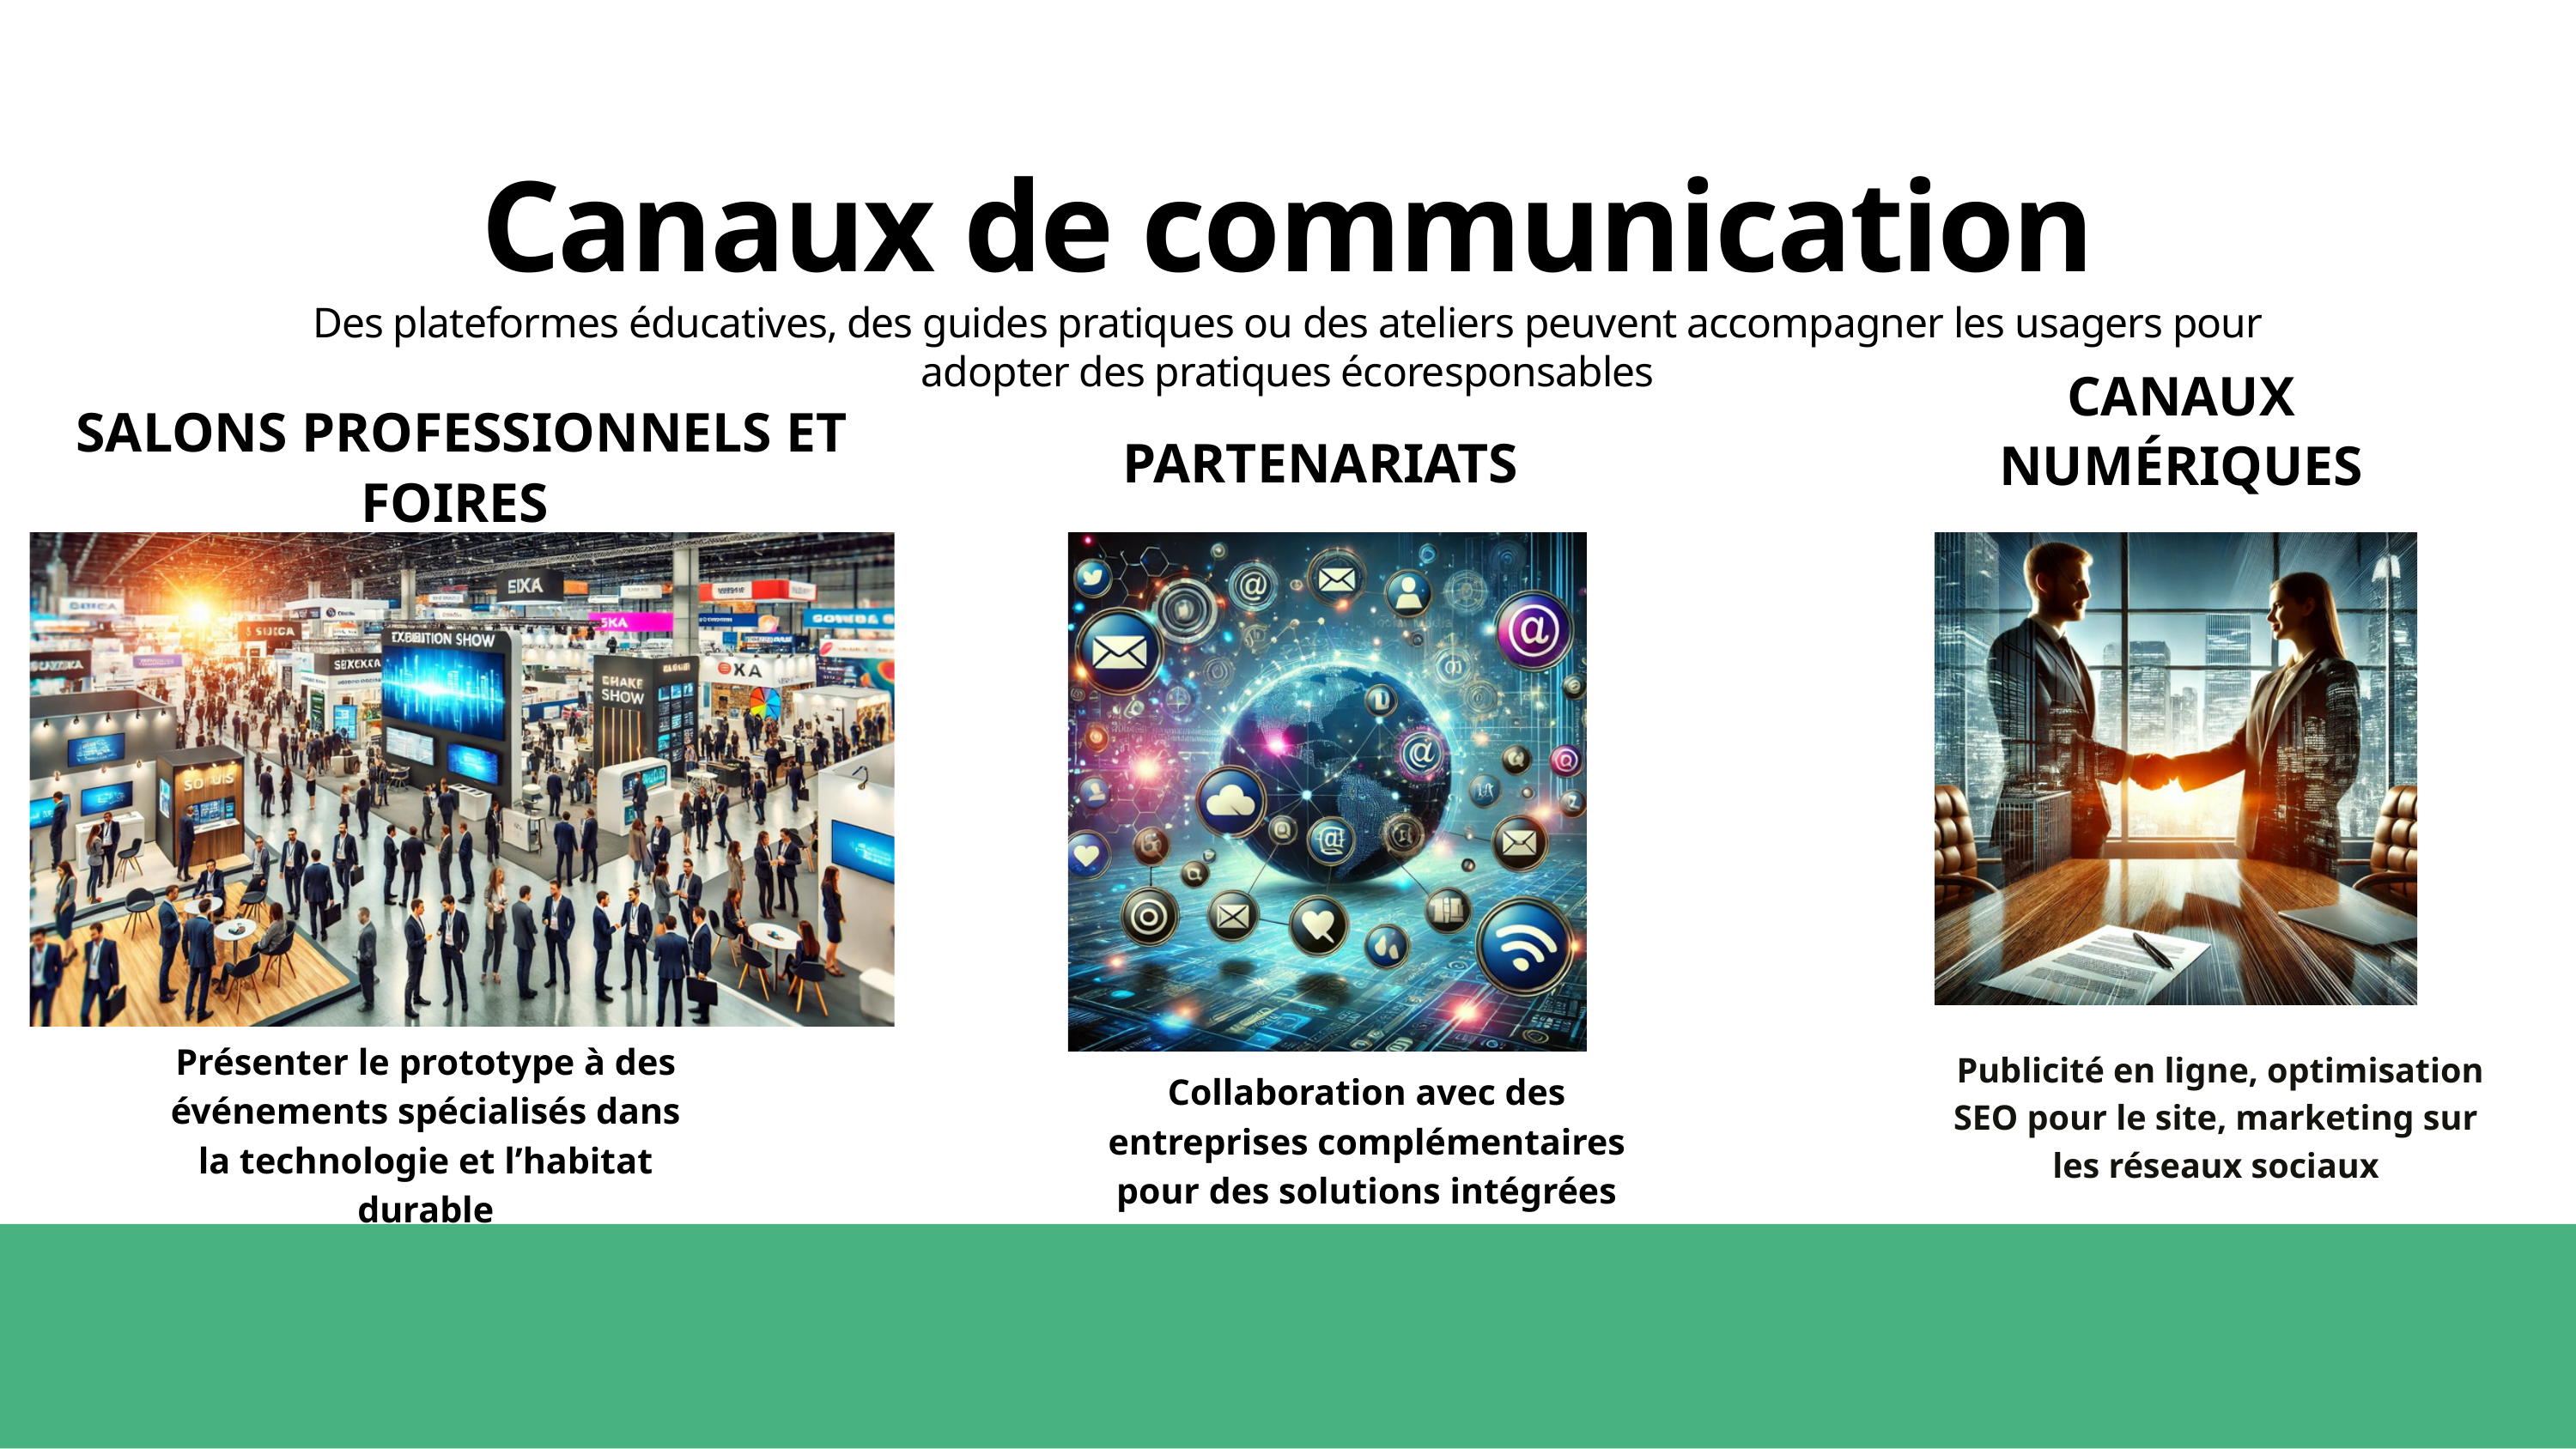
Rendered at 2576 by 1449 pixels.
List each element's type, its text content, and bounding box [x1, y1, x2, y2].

text_box Collaboration avec des entreprises complémentaires pour des solutions intégrées [1067, 1063, 1666, 1212]
text_box SALONS PROFESSIONNELS ET FOIRES [73, 393, 851, 533]
text_box PARTENARIATS [1029, 423, 1626, 494]
text_box Présenter le prototype à des événements spécialisés dans la technologie et l’habitat durable [169, 1032, 683, 1231]
text_box [29, 532, 895, 1027]
text_box Publicité en ligne, optimisation SEO pour le site, marketing sur les réseaux sociaux [1935, 1041, 2498, 1185]
text_box Canaux de communication Des plateformes éducatives, des guides pratiques ou des ateliers peuvent accompagner les usagers pour adopter des pratiques écoresponsables [270, 146, 2306, 396]
text_box [1067, 532, 1587, 1052]
text_box [1935, 532, 2418, 1005]
text_box [0, 1223, 2576, 1449]
text_box CANAUX NUMÉRIQUES [1899, 356, 2463, 497]
